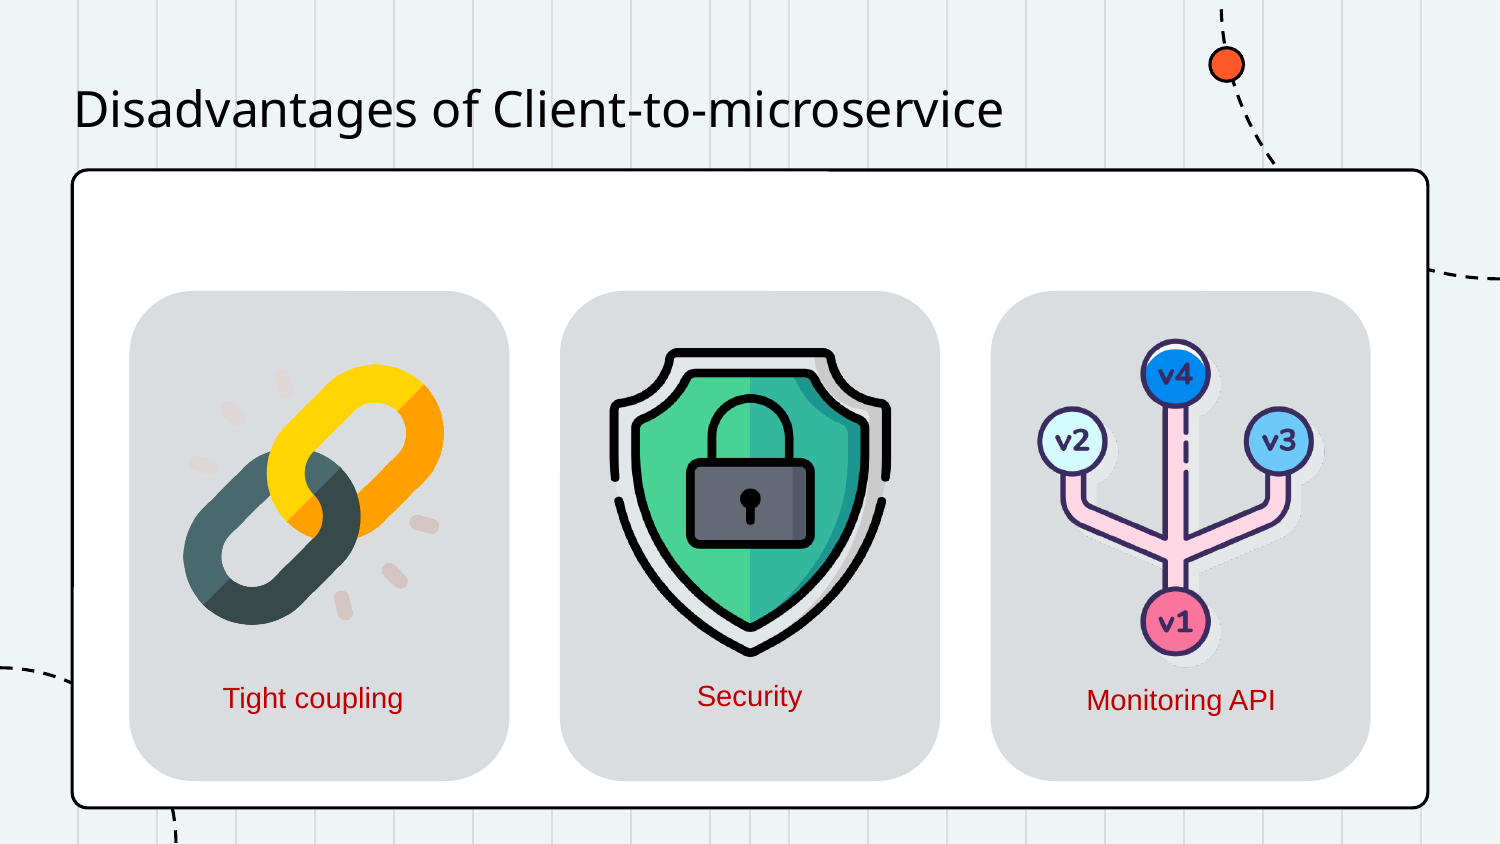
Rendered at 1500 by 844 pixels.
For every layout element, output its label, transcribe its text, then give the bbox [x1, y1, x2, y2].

text_box [557, 288, 943, 784]
title Disadvantages of Client-to-microservice [58, 62, 1325, 157]
picture [595, 348, 905, 657]
text_box Monitoring API [1071, 677, 1292, 725]
text_box [127, 288, 512, 784]
picture [182, 364, 444, 626]
text_box [988, 288, 1373, 784]
picture [1014, 336, 1348, 669]
text_box Security [682, 670, 818, 720]
text_box Tight coupling [207, 672, 419, 723]
